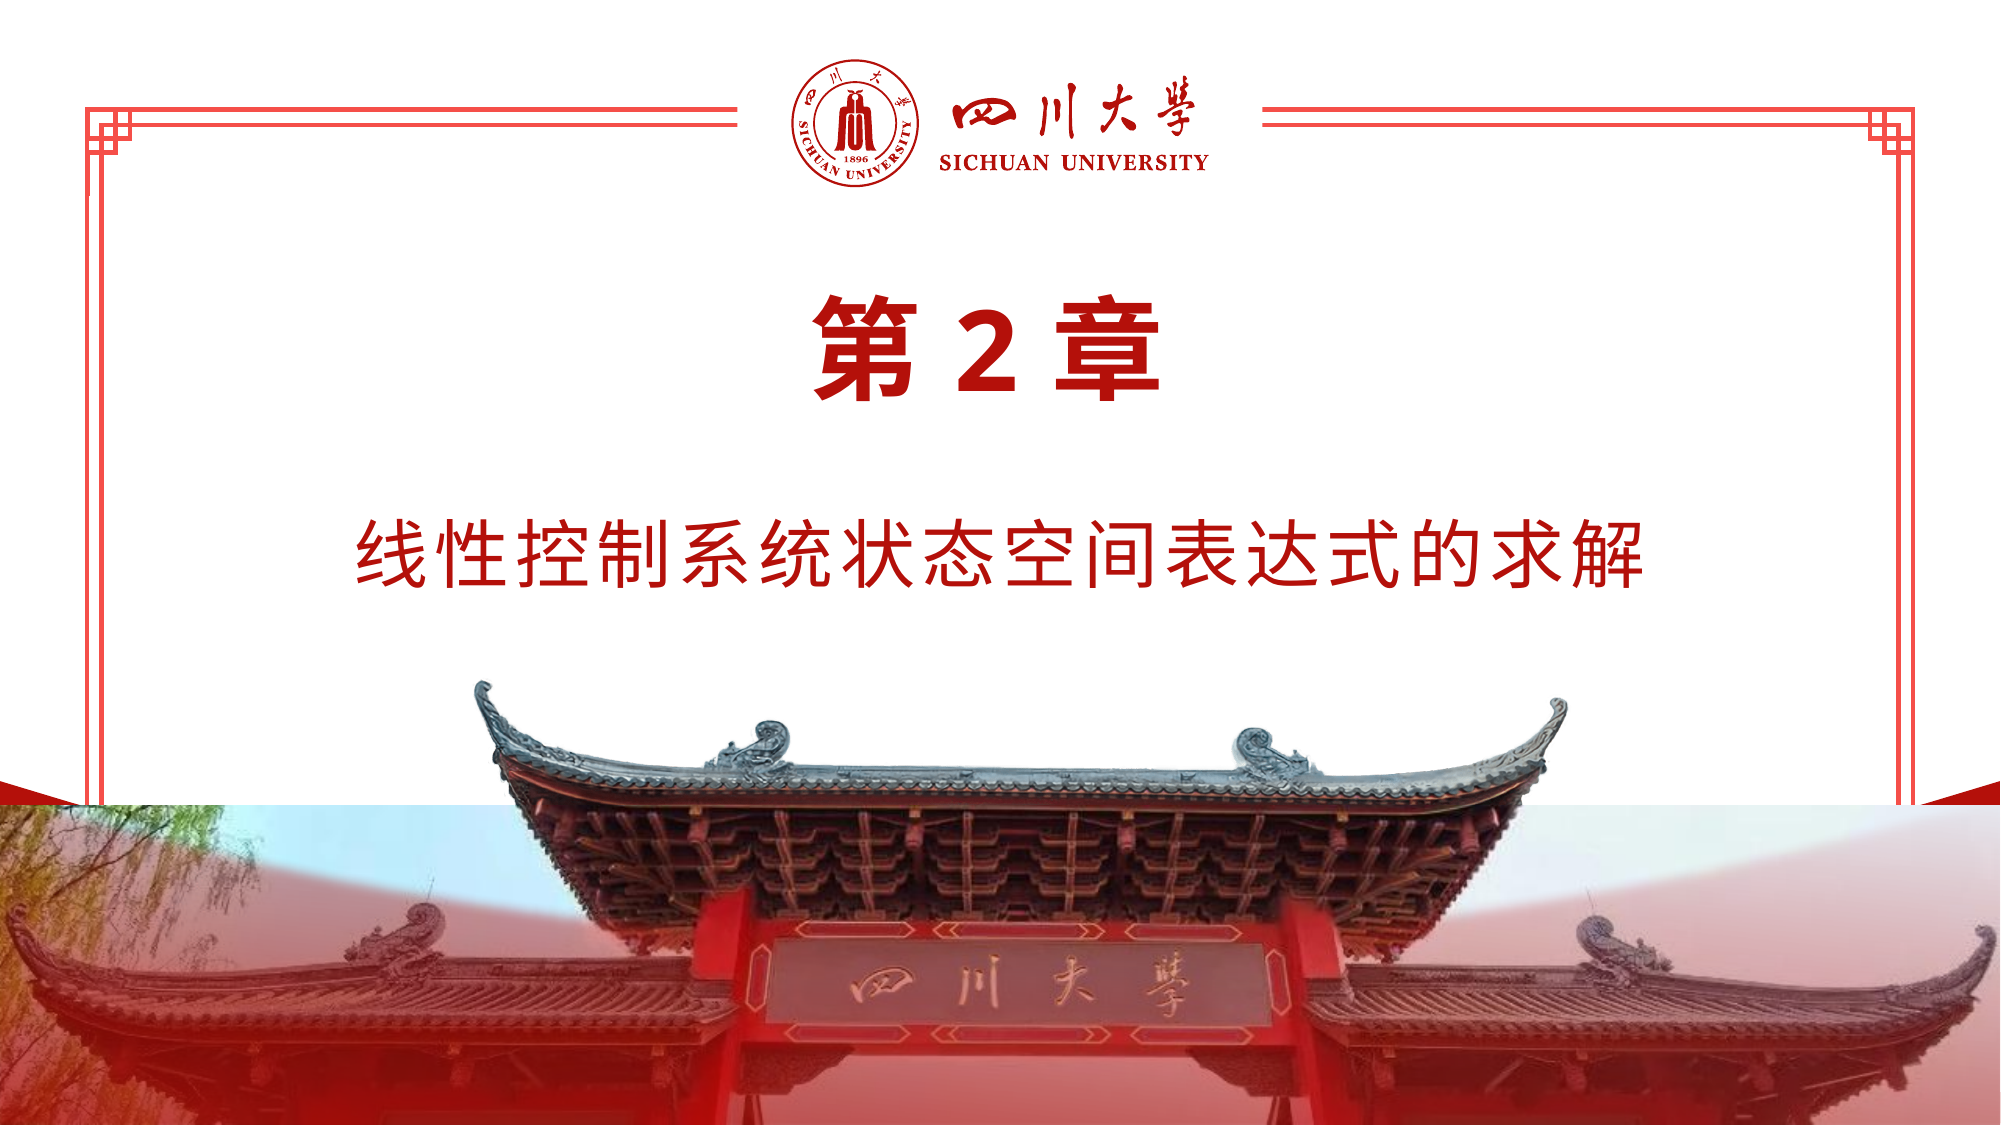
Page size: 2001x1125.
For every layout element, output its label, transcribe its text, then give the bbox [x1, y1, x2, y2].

picture [0, 658, 2000, 926]
list 第2章 [265, 271, 1735, 424]
list 线性控制系统状态空间表达式的求解 [265, 500, 1735, 614]
